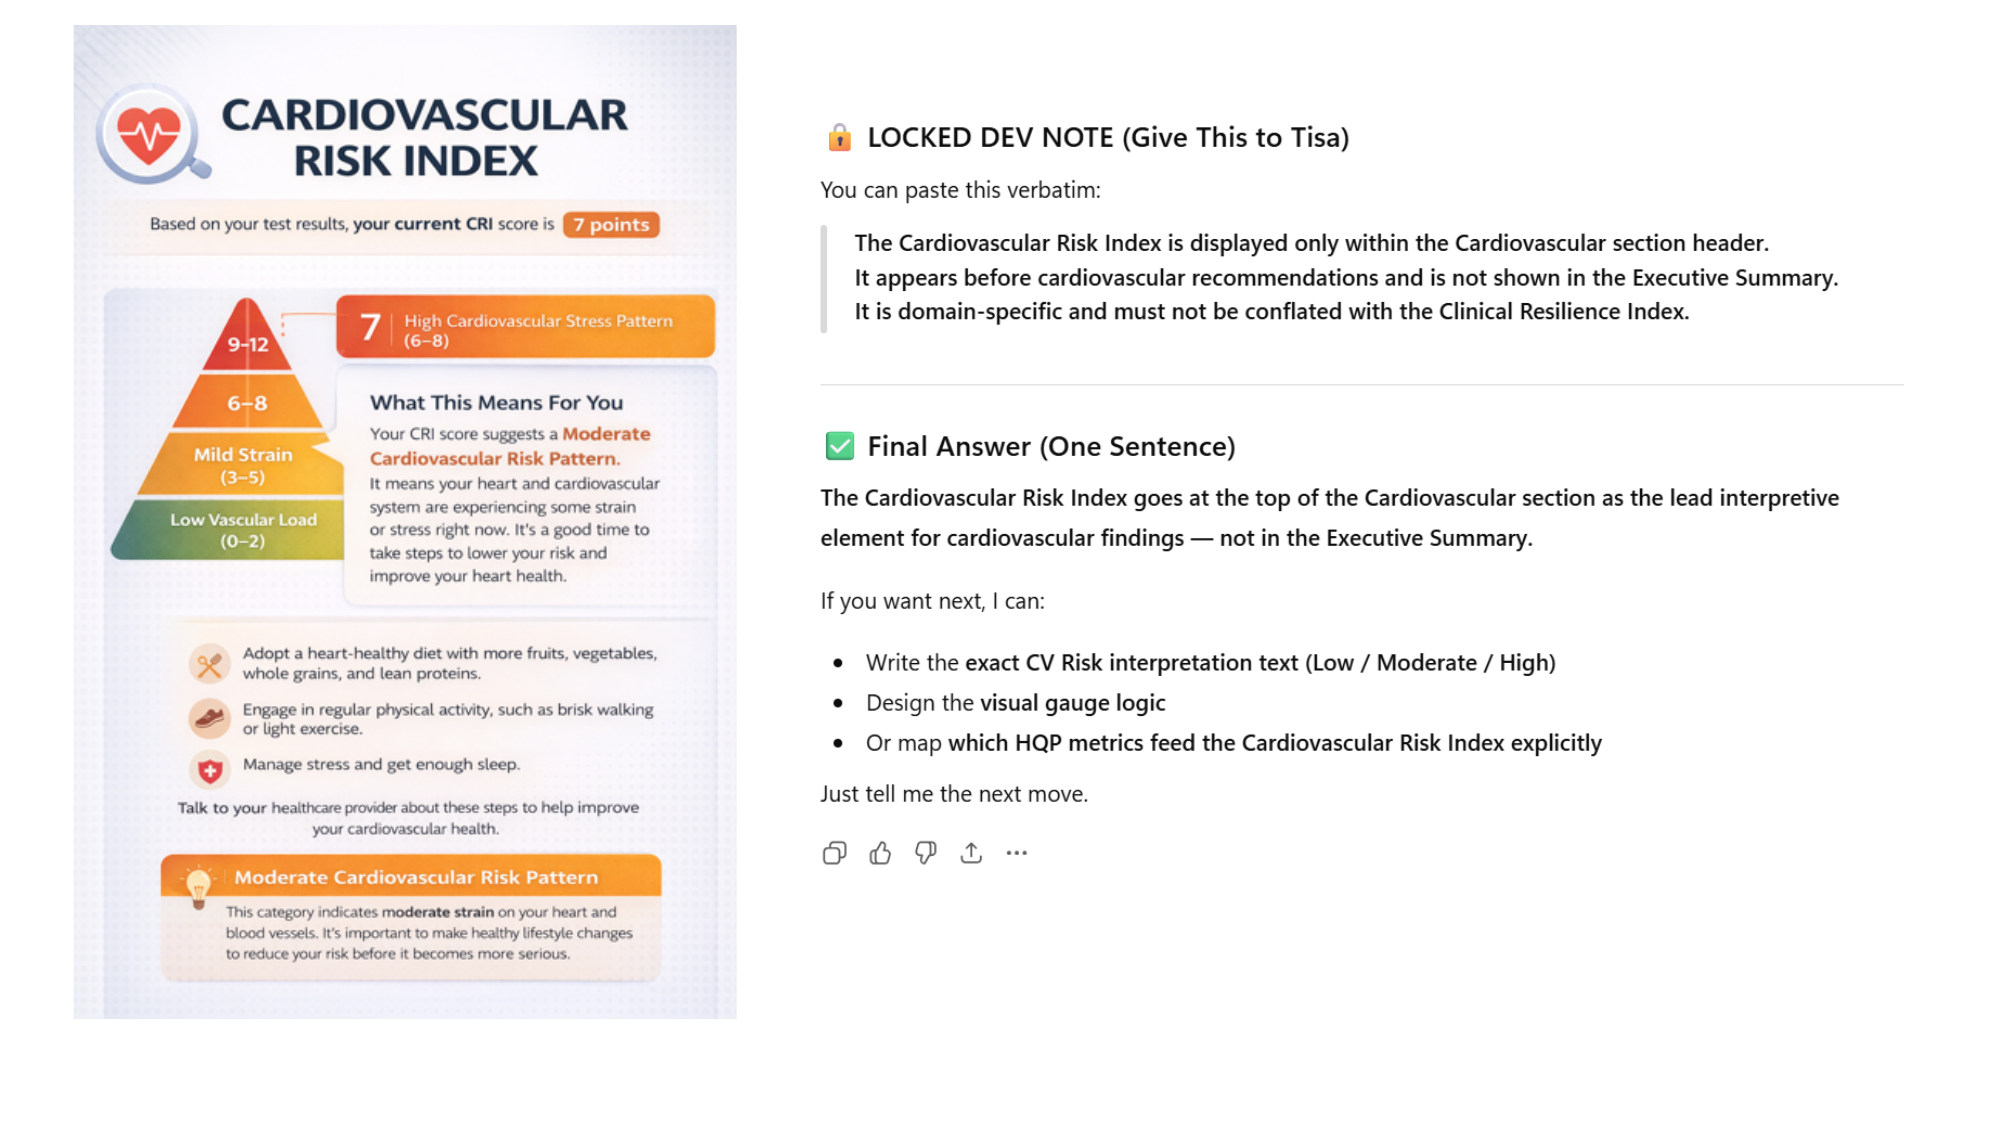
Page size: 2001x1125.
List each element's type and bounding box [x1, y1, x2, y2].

picture [73, 25, 737, 1019]
picture [759, 112, 1904, 902]
